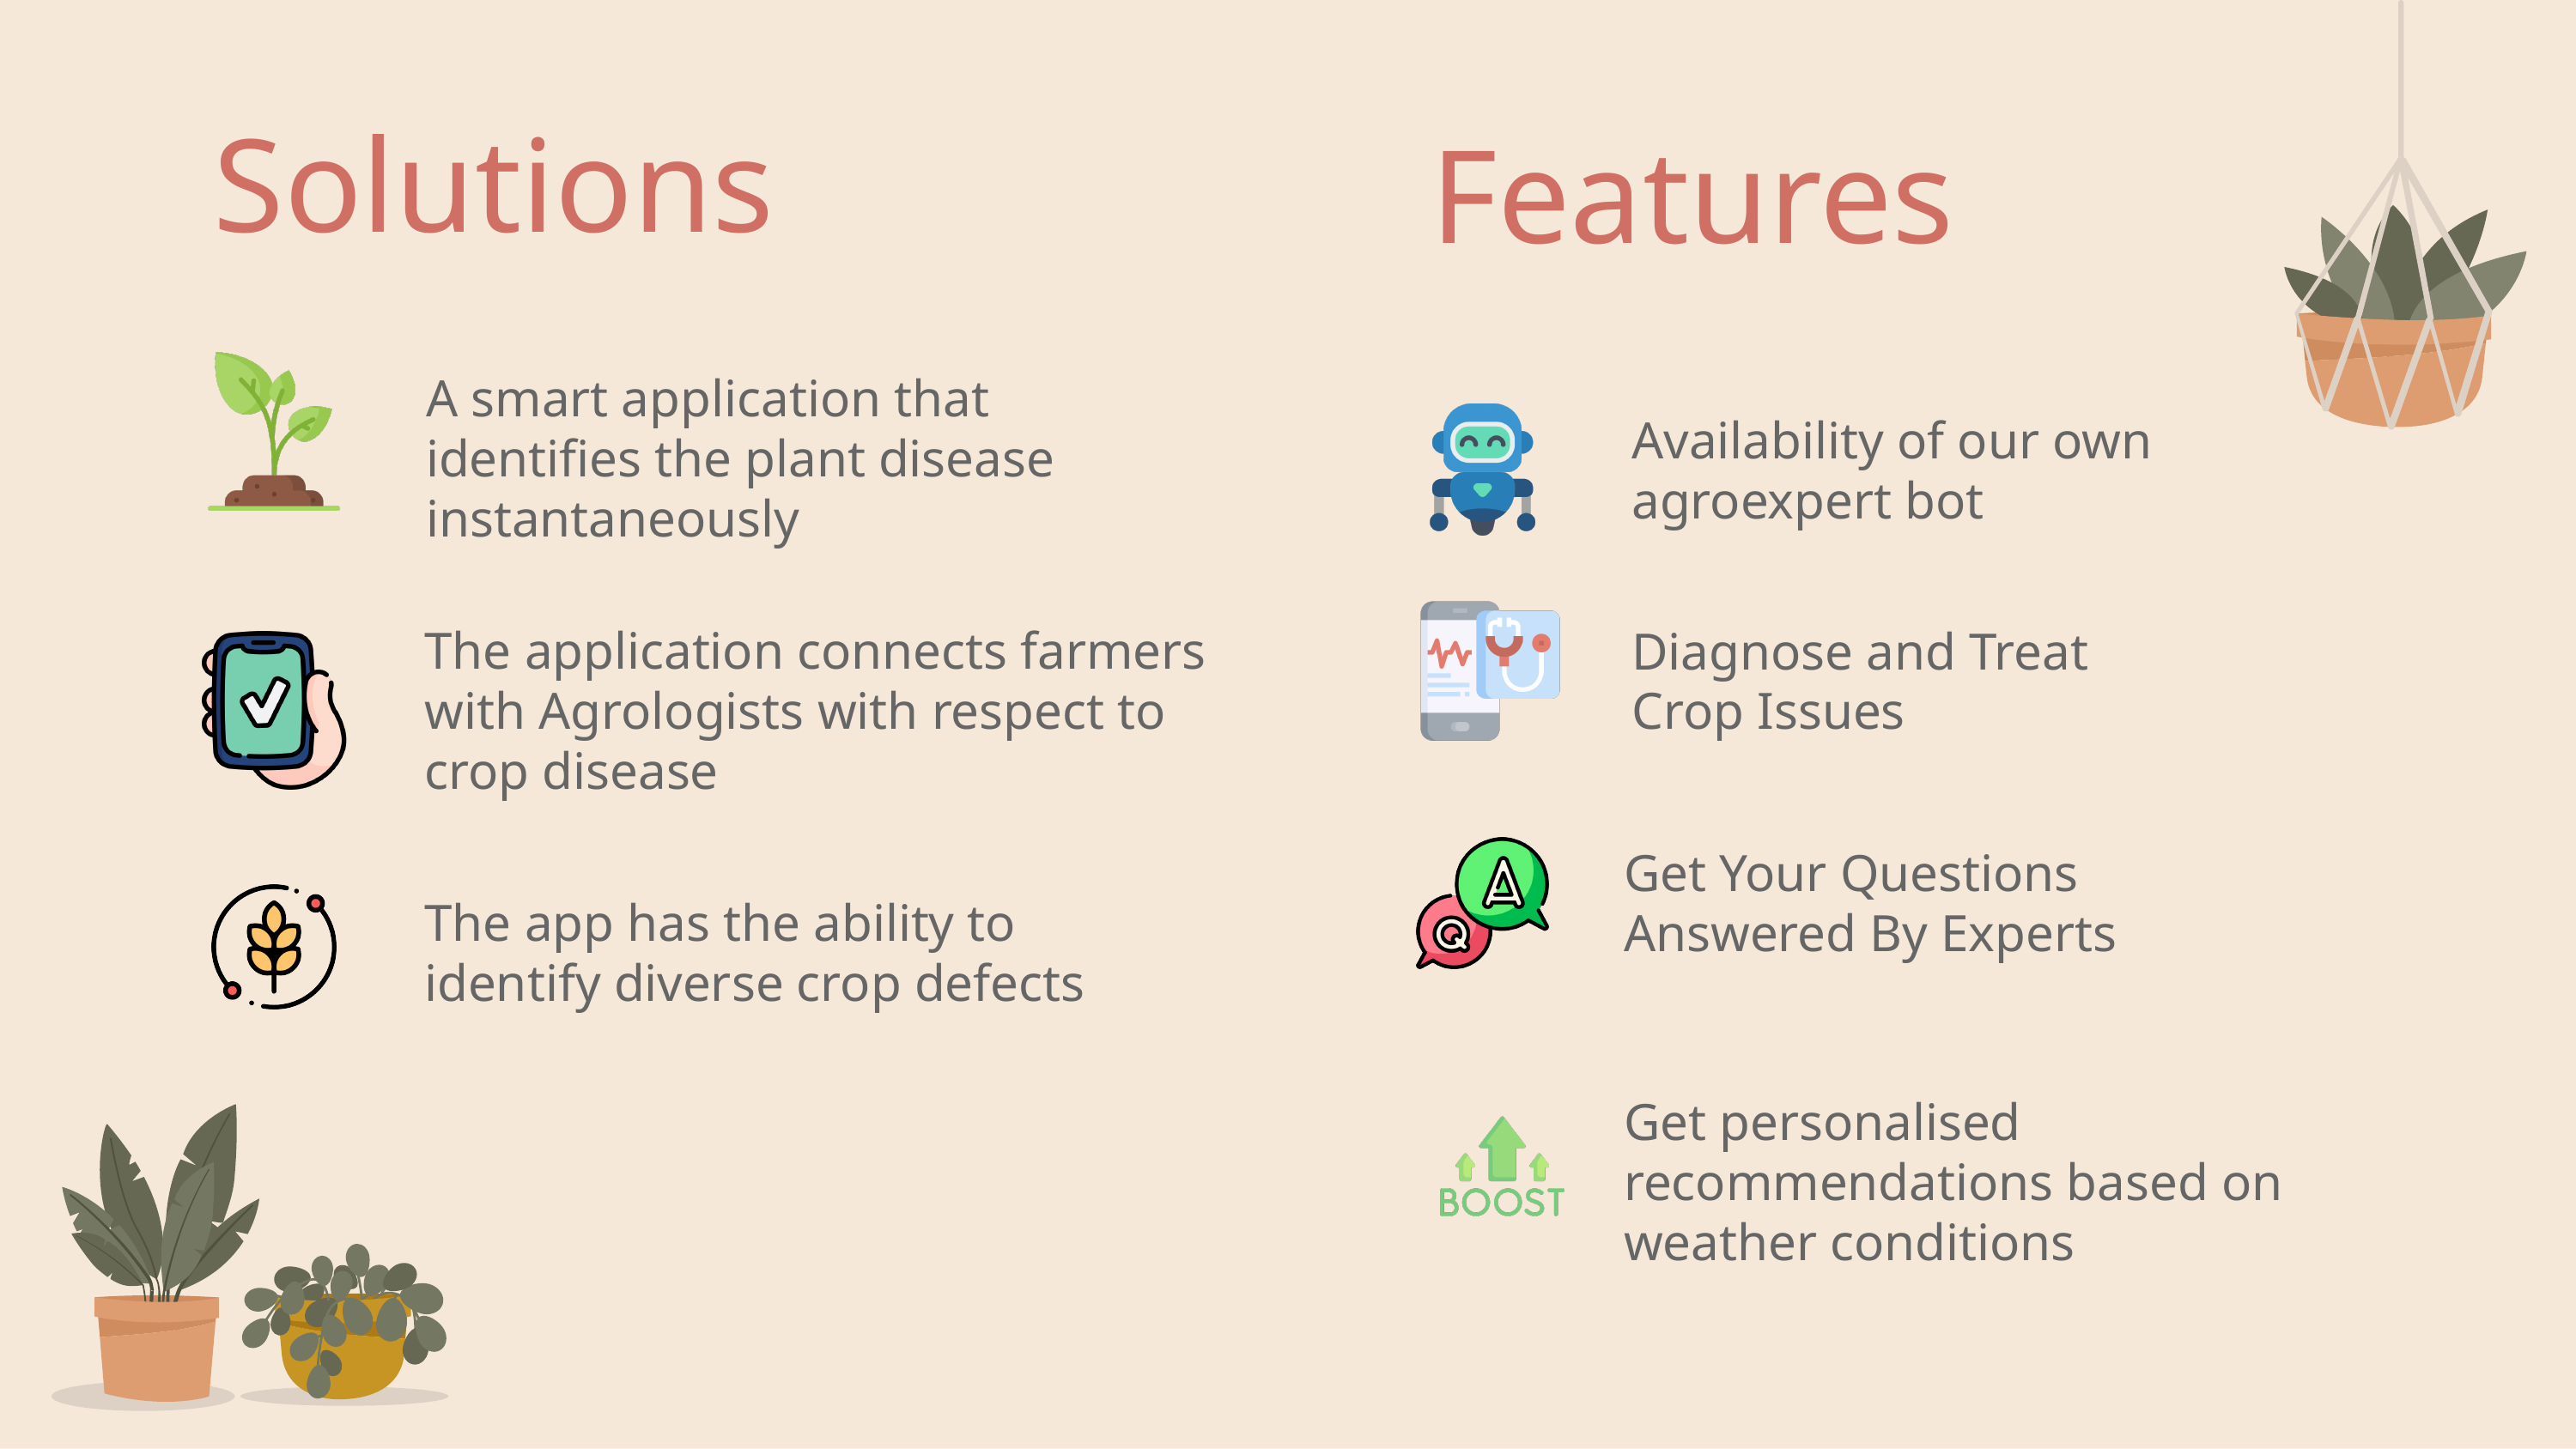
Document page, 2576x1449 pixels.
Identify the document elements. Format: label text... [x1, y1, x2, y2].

picture [1416, 837, 1549, 970]
text_box A smart application that identifies the plant disease instantaneously [412, 353, 1162, 560]
text_box Availability of our own agroexpert bot [1619, 395, 2224, 542]
picture [1416, 597, 1564, 745]
picture [194, 631, 354, 790]
text_box The app has the ability to identify diverse crop defects [411, 878, 1175, 1024]
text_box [2284, 0, 2527, 430]
text_box The application connects farmers with Agrologists with respect to crop disease [411, 606, 1231, 813]
text_box Features [1416, 101, 2079, 282]
picture [1416, 403, 1549, 536]
picture [194, 352, 354, 511]
text_box Diagnose and Treat Crop Issues [1619, 606, 2151, 753]
text_box Get Your Questions Answered By Experts [1611, 828, 2233, 974]
picture [1439, 1103, 1564, 1228]
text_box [51, 1103, 449, 1411]
title Solutions [211, 101, 925, 345]
picture [211, 884, 337, 1009]
text_box Get personalised recommendations based on weather conditions [1611, 1076, 2430, 1283]
